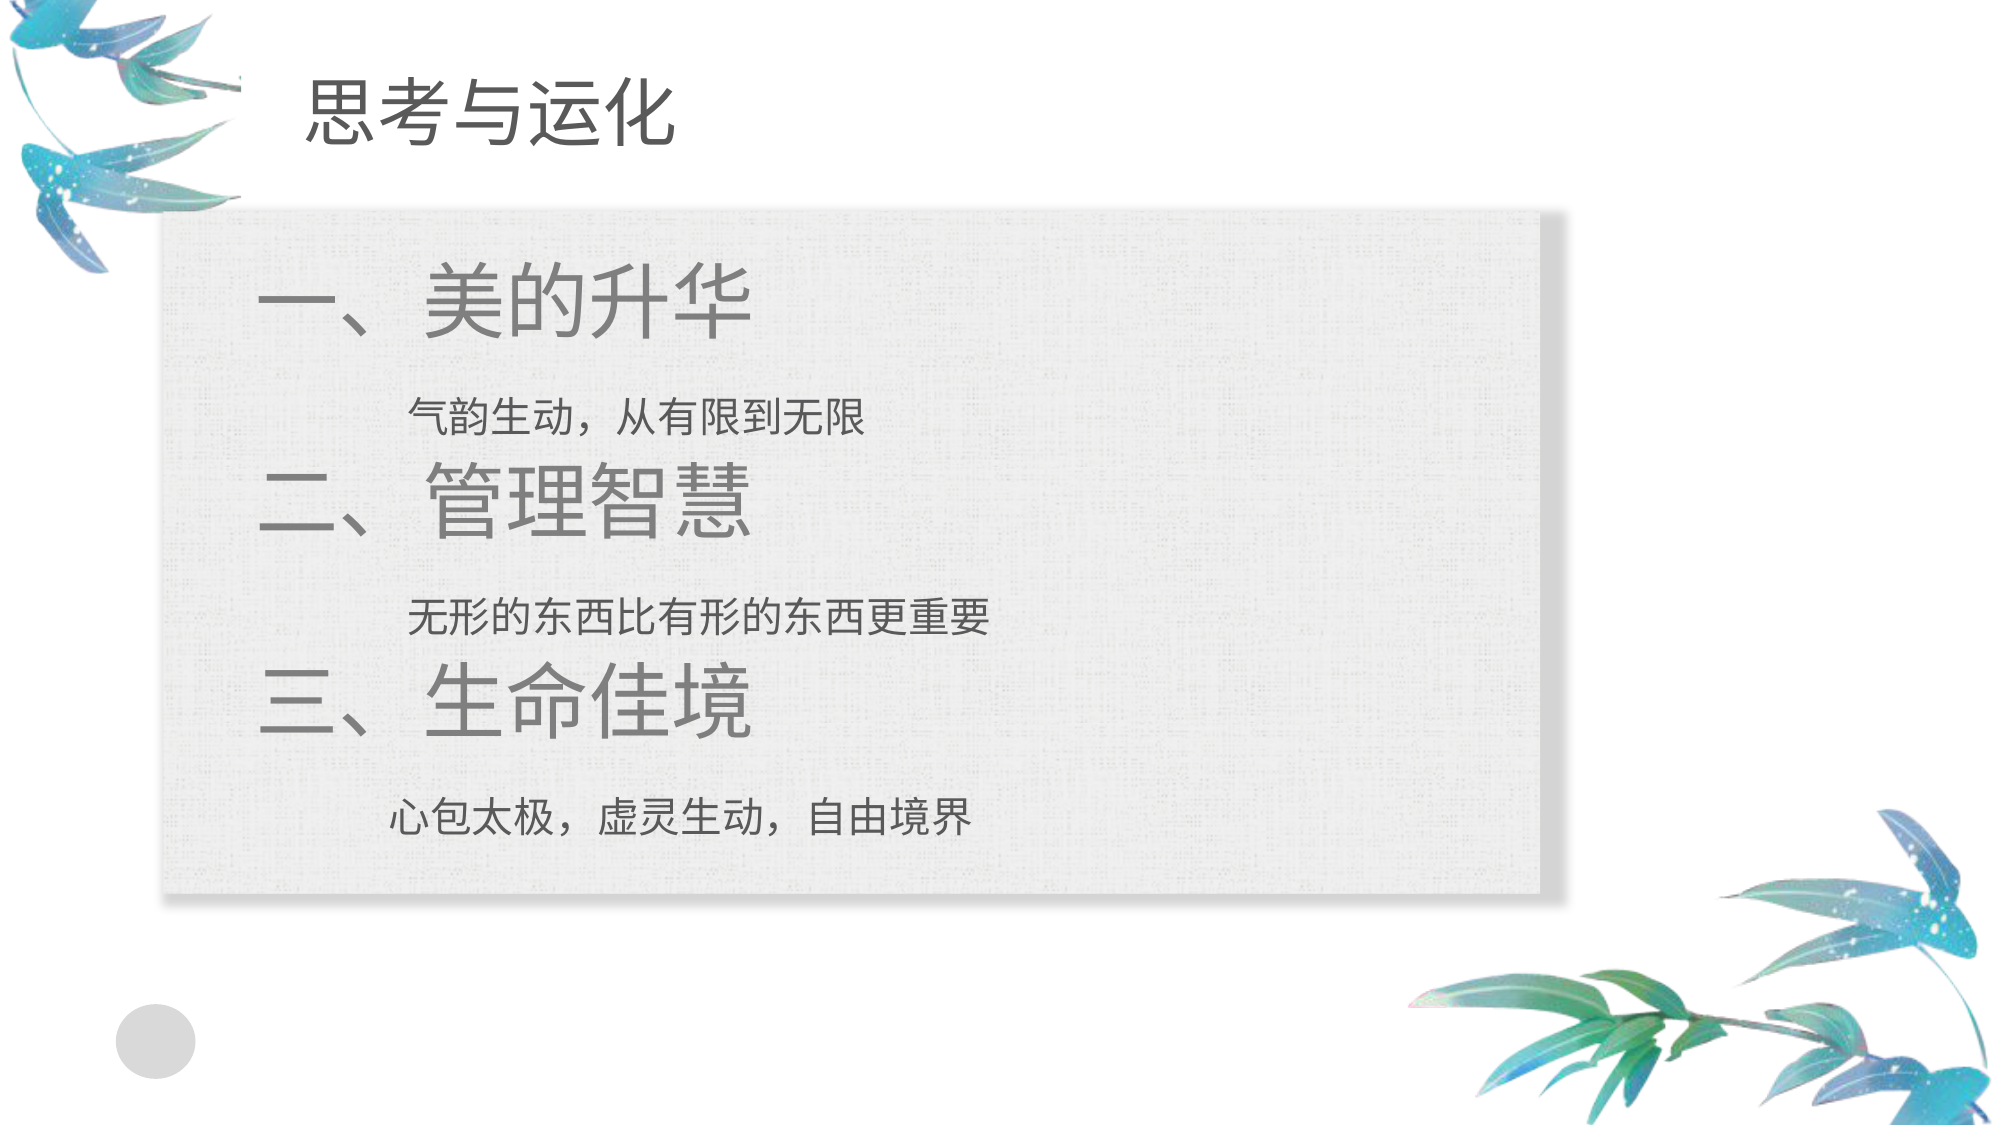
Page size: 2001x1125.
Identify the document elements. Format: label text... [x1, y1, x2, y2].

text_box 一、美的升华 气韵生动，从有限到无限 二、管理智慧 无形的东西比有形的东西更重要 三、生命佳境 心包太极，虚灵生动，自由境界 [1541, 242, 1550, 673]
text_box 思考与运化 [242, 58, 778, 163]
picture [0, 0, 242, 392]
text_box [115, 1004, 196, 1079]
picture [1392, 673, 2000, 1125]
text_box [163, 211, 1541, 894]
